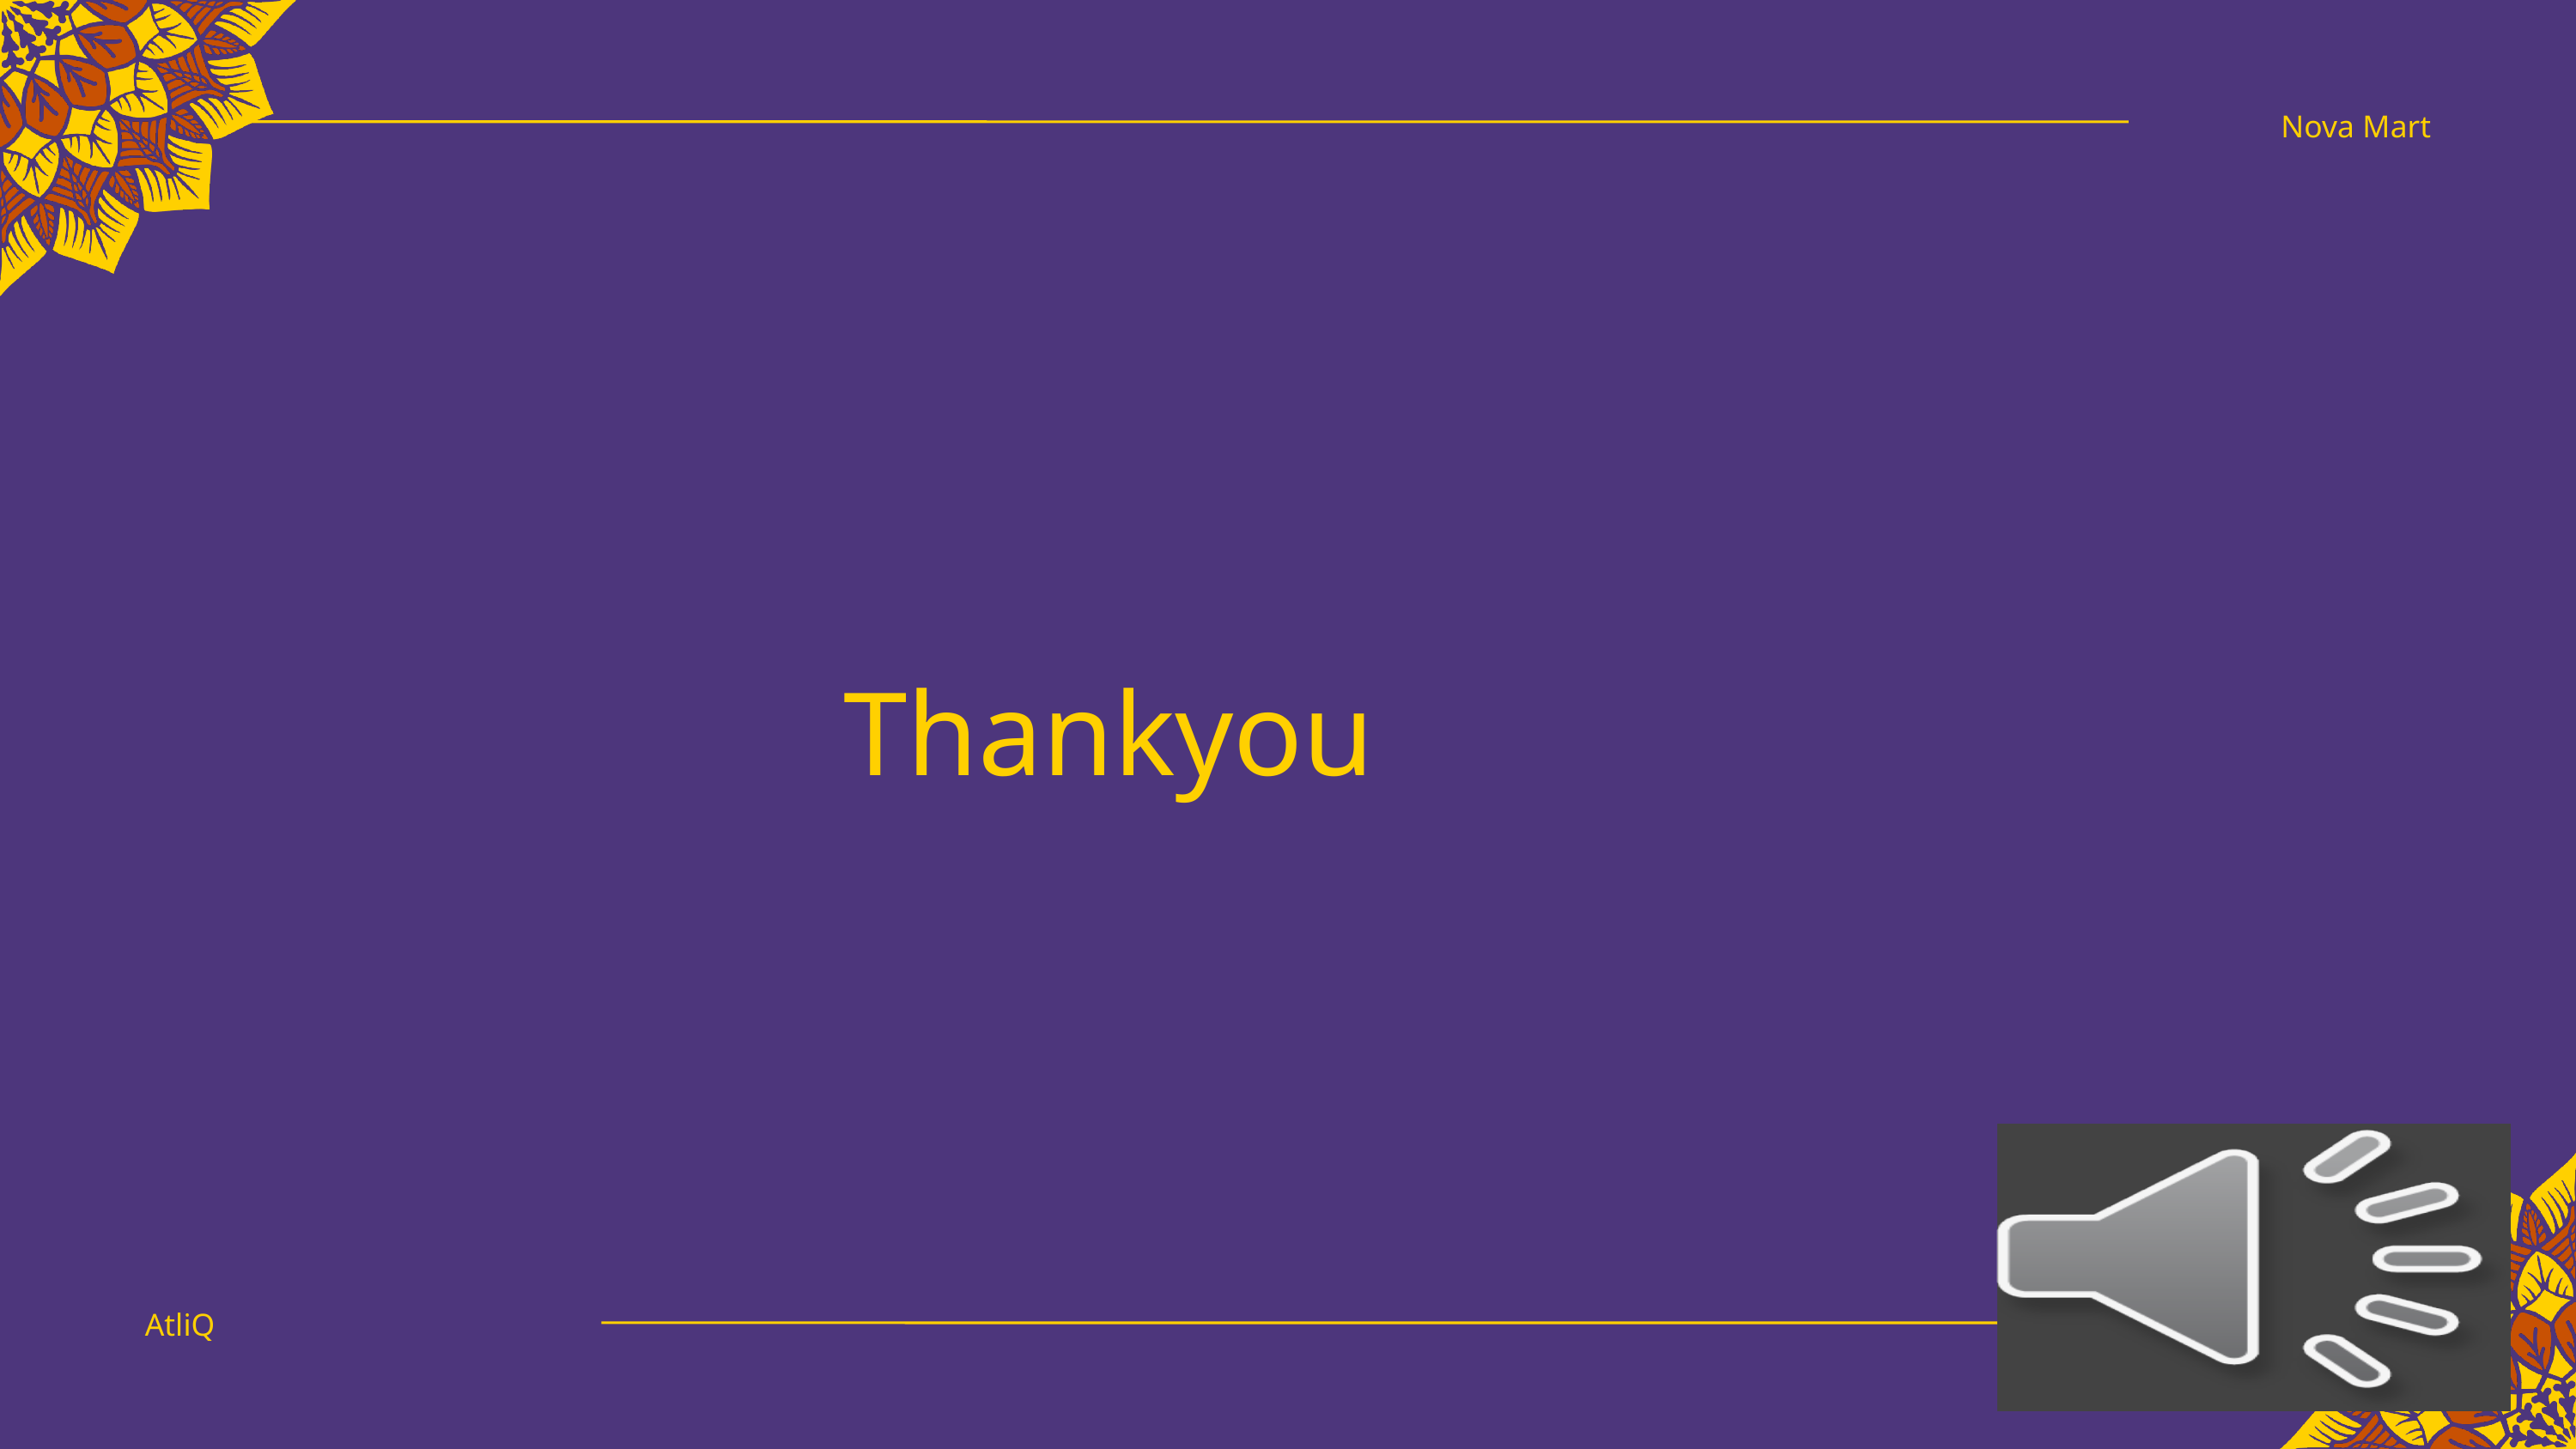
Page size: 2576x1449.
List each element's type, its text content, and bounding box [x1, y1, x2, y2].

text_box Thankyou [843, 638, 2576, 799]
text_box [0, 0, 296, 296]
text_box [2280, 1152, 2576, 1449]
picture [1996, 1122, 2512, 1413]
text_box AtliQ [144, 1299, 602, 1343]
text_box Nova Mart [2128, 100, 2432, 144]
